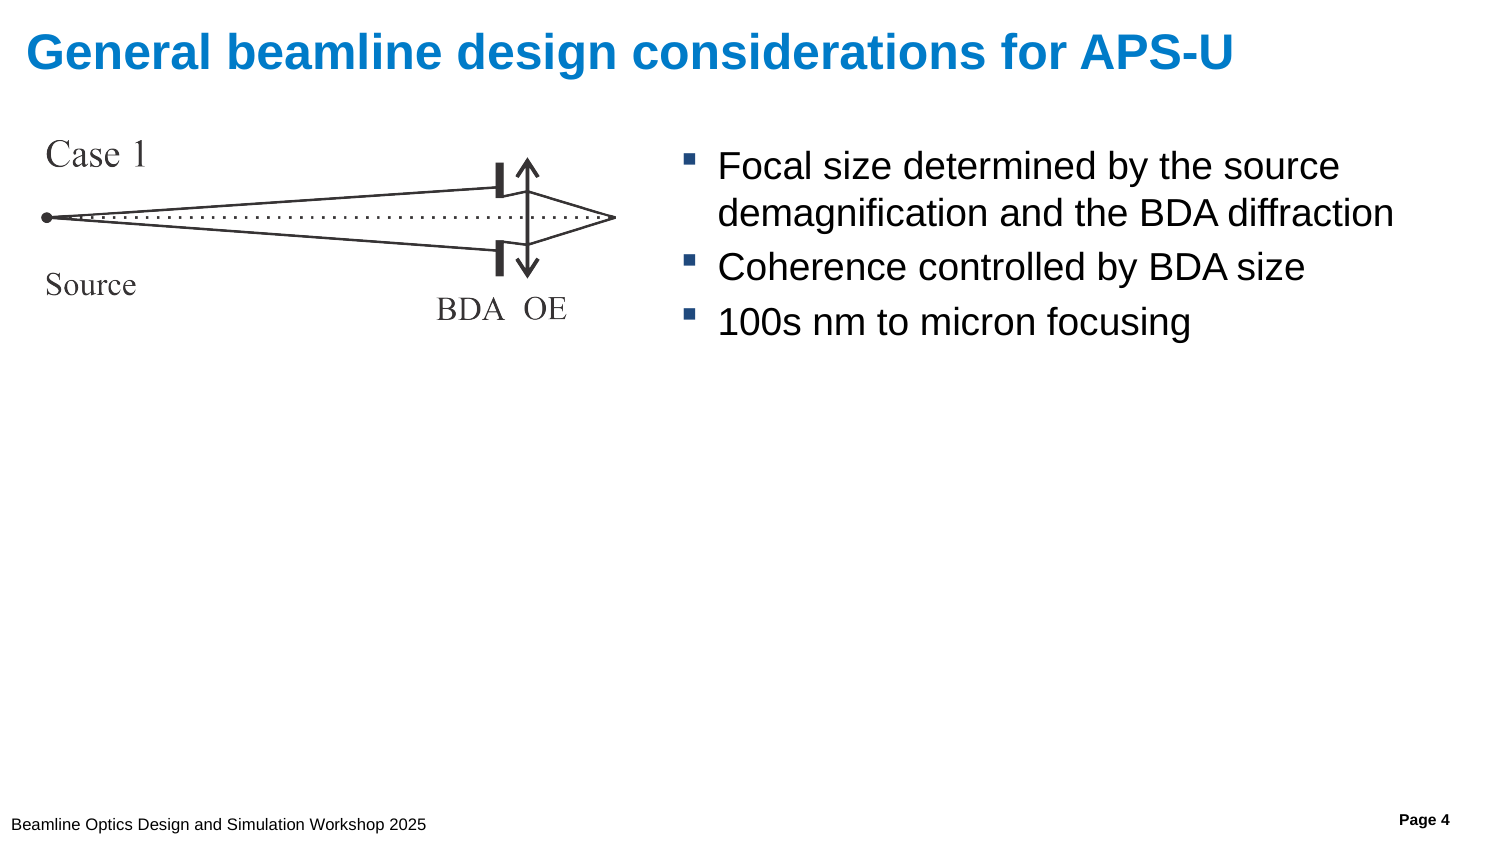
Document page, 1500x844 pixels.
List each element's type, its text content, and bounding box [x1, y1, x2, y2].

text_box Beamline Optics Design and Simulation Workshop 2025 [11, 813, 437, 837]
title General beamline design considerations for APS-U [11, 15, 1480, 91]
picture [41, 140, 617, 325]
text_box Focal size determined by the source demagnification and the BDA diffraction Coherence controlled by BDA size 100s nm to micron focusing [660, 131, 1480, 385]
